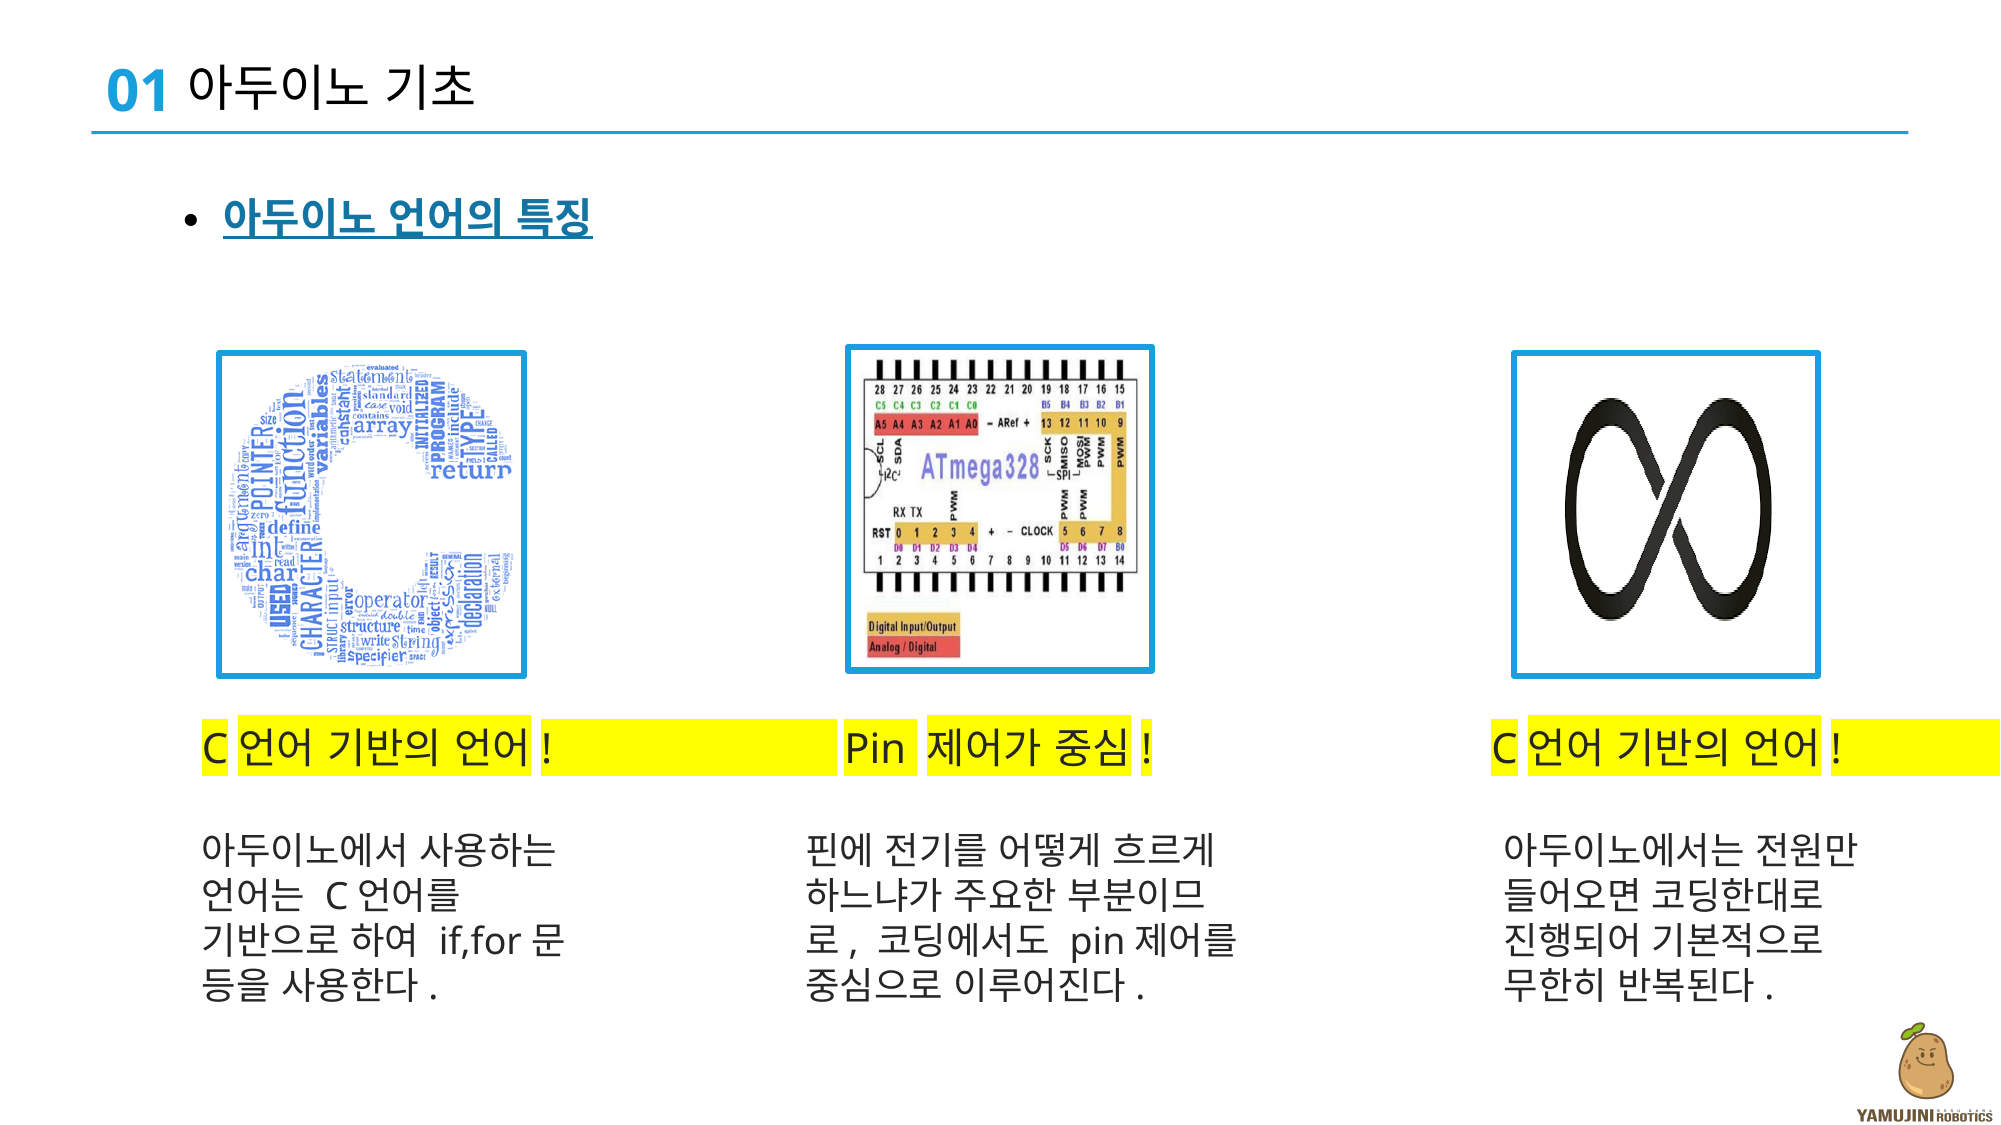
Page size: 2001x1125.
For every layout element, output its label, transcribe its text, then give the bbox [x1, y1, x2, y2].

text_box Pin 제어가 중심! [829, 714, 1168, 780]
text_box 아두이노 기초 [172, 49, 492, 125]
text_box 아두이노에서 사용하는 언어는 C언어를 기반으로 하여 if,for문 등을 사용한다. [187, 819, 618, 1015]
text_box C언어 기반의 언어! [1476, 714, 1848, 780]
text_box ∙ 아두이노 언어의 특징 [163, 173, 1337, 249]
text_box 01 [91, 45, 188, 131]
picture [850, 350, 1150, 668]
picture [222, 356, 521, 674]
text_box 아두이노에서는 전원만 들어오면 코딩한대로 진행되어 기본적으로 무한히 반복된다. [1488, 819, 1919, 1015]
picture [1516, 356, 1816, 673]
text_box 핀에 전기를 어떻게 흐르게 하느냐가 주요한 부분이므로, 코딩에서도 pin제어를 중심으로 이루어진다. [790, 819, 1266, 1015]
text_box [90, 130, 1909, 135]
text_box C언어 기반의 언어! [187, 714, 559, 780]
